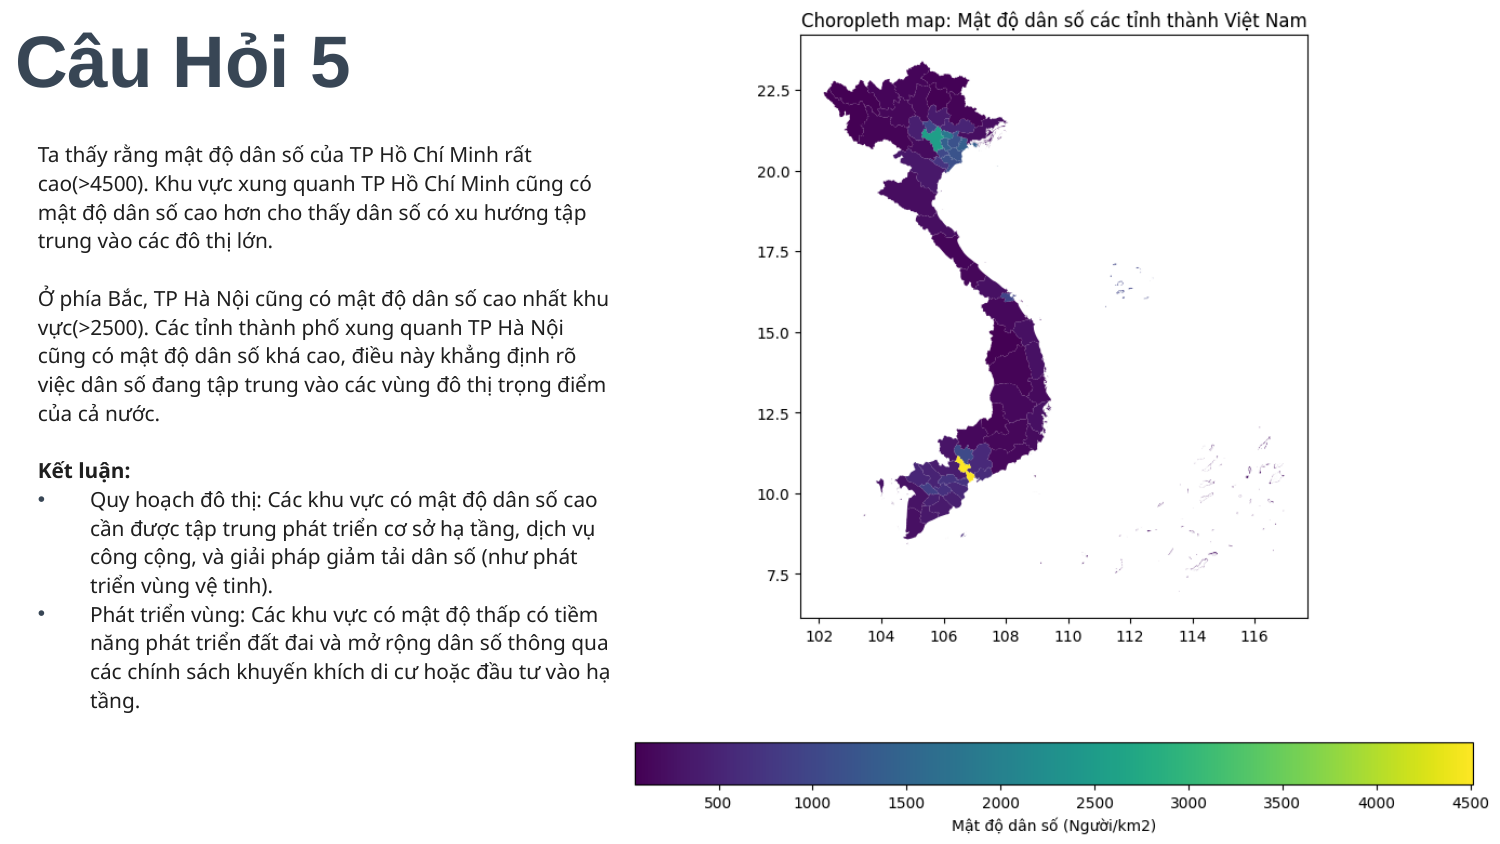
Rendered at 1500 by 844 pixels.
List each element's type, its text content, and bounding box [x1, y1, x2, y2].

picture [624, 0, 1500, 844]
text_box Ta thấy rằng mật độ dân số của TP Hồ Chí Minh rất cao(>4500). Khu vực xung quanh TP Hồ Chí Minh cũng có mật độ dân số cao hơn cho thấy dân số có xu hướng tập trung vào các đô thị lớn. Ở phía Bắc, TP Hà Nội cũng có mật độ dân số cao nhất khu vực(>2500). Các tỉnh thành phố xung quanh TP Hà Nội cũng có mật độ dân số khá cao, điều này khẳng định rõ việc dân số đang tập trung vào các vùng đô thị trọng điểm của cả nước. Kết luận: Quy hoạch đô thị: Các khu vực có mật độ dân số cao cần được tập trung phát triển cơ sở hạ tầng, dịch vụ công cộng, và giải pháp giảm tải dân số (như phát triển vùng vệ tinh). Phát triển vùng: Các khu vực có mật độ thấp có tiềm năng phát triển đất đai và mở rộng dân số thông qua các chính sách khuyến khích di cư hoặc đầu tư vào hạ tầng. [0, 123, 619, 844]
title Câu Hỏi 5 [0, 0, 622, 105]
